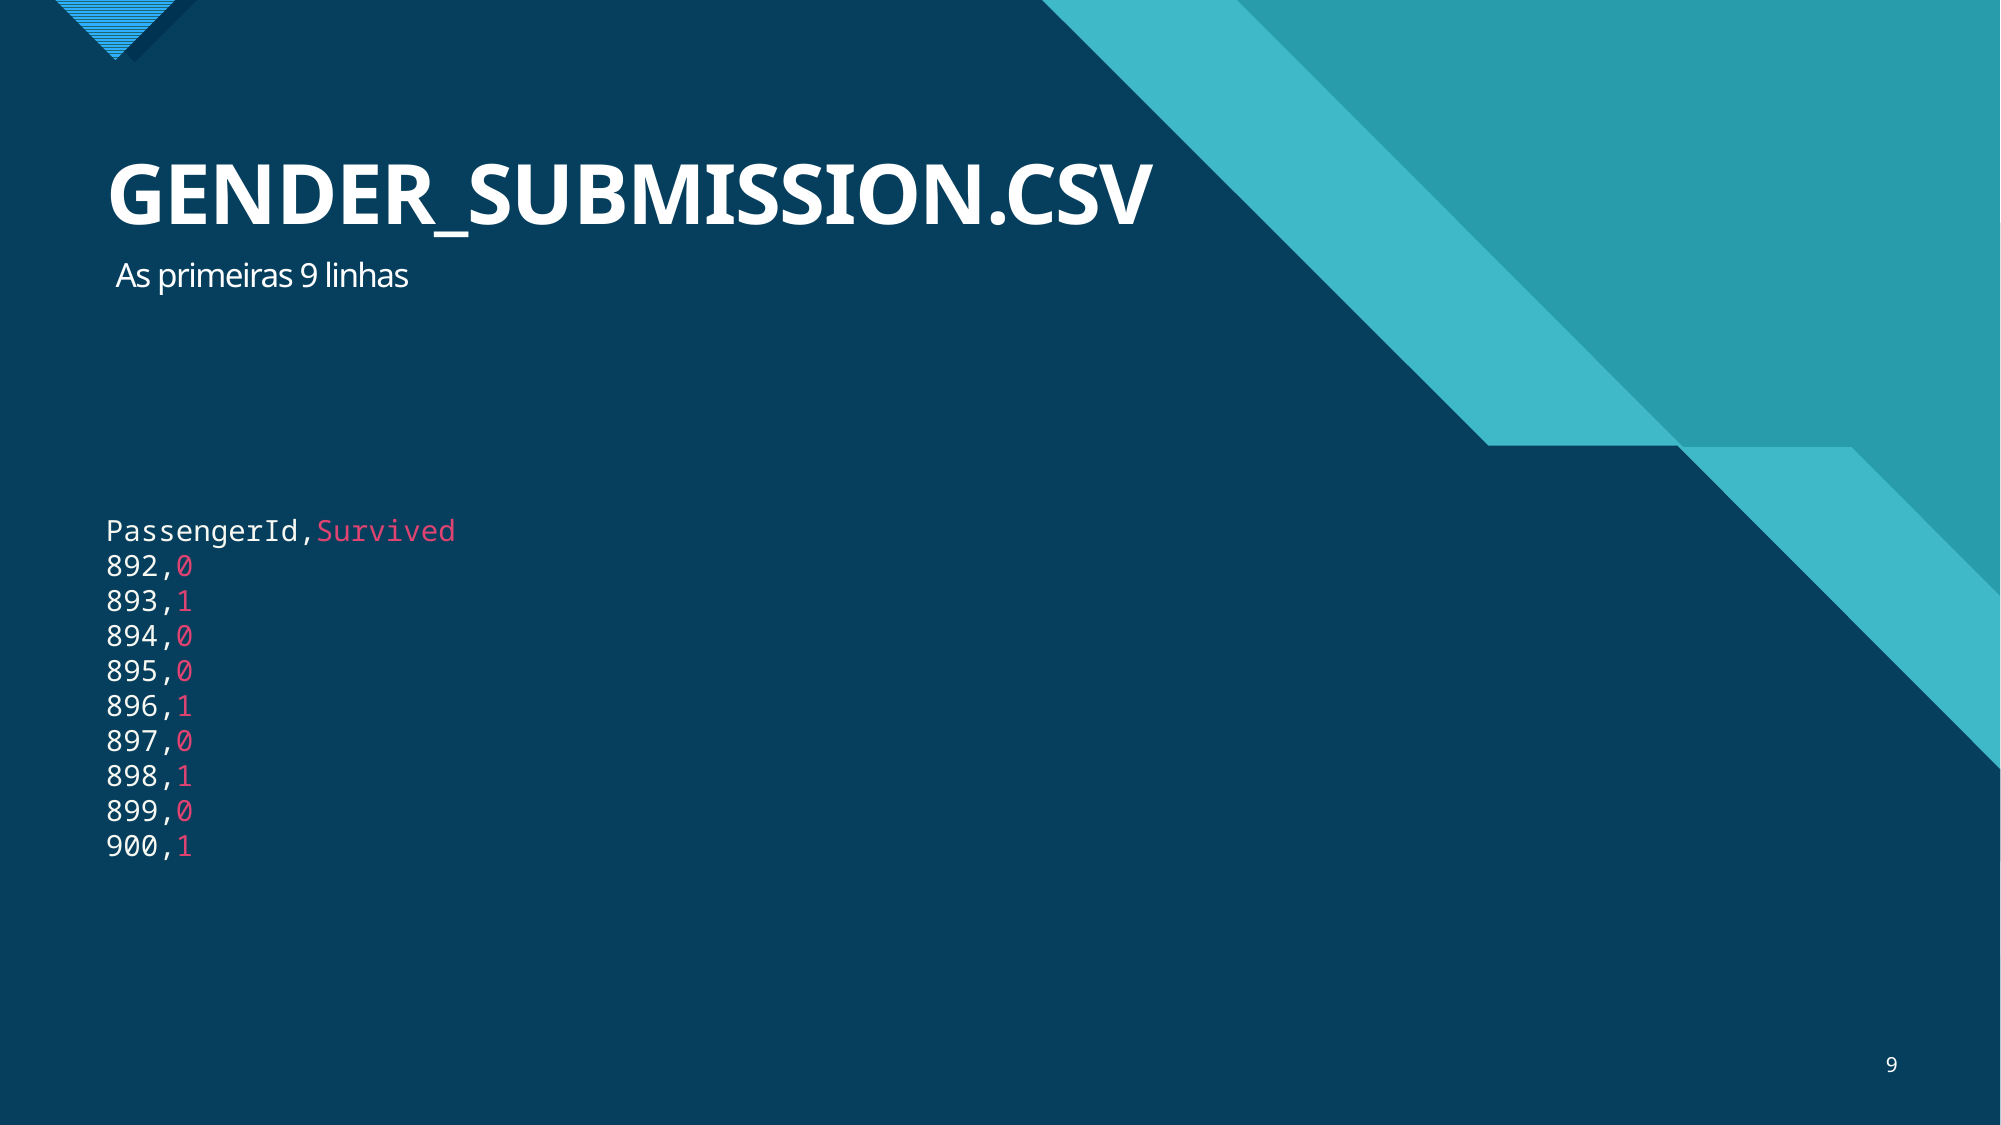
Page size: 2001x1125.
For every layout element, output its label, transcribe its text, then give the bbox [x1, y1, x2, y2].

text_box As primeiras 9 linhas [100, 251, 1941, 303]
slide_number 9 [1845, 1035, 1913, 1096]
title GENDER_SUBMISSION.CSV [91, 145, 1931, 252]
text_box PassengerId,Survived 892,0 893,1 894,0 895,0 896,1 897,0 898,1 899,0 900,1 [91, 504, 2000, 870]
